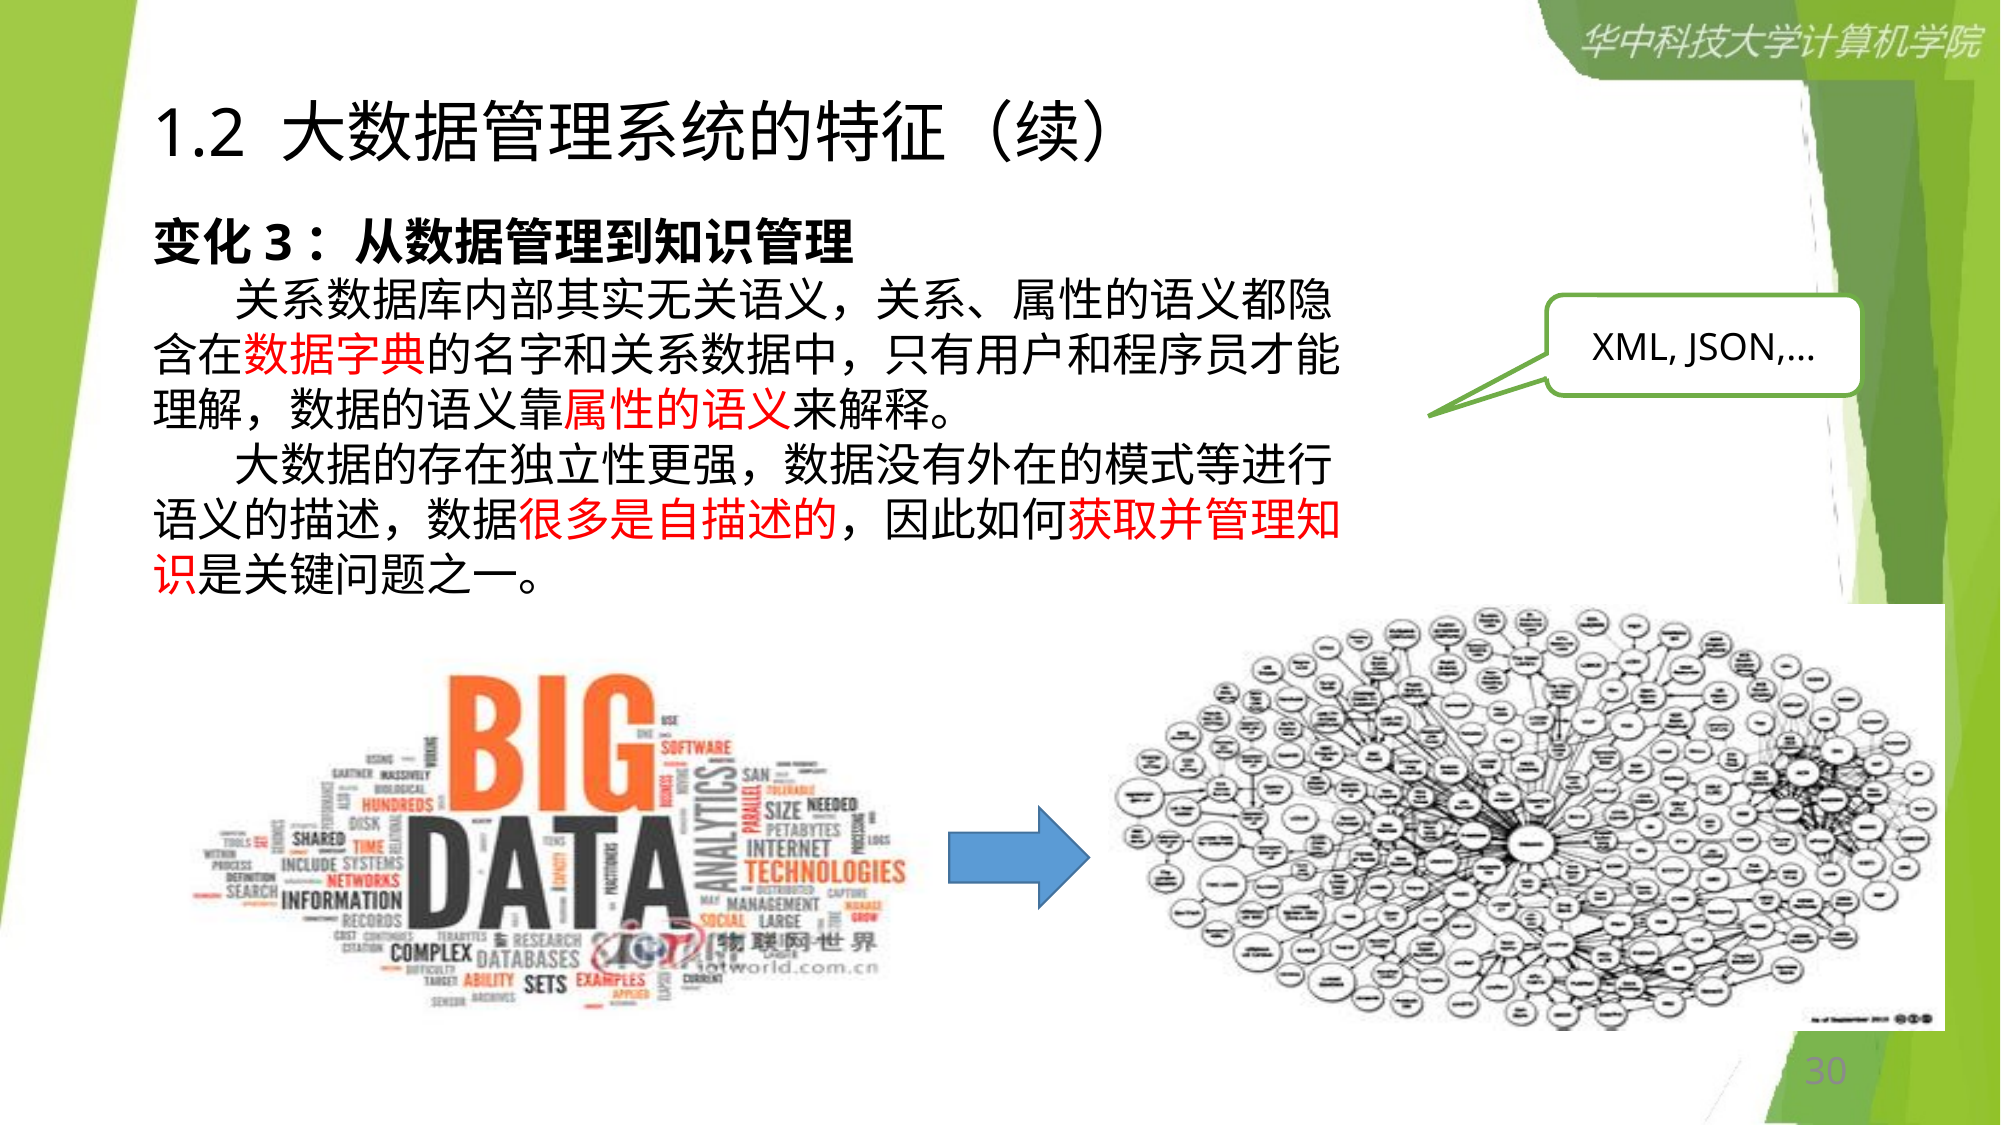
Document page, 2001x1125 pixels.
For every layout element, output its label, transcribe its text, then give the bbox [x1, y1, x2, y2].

text_box 变化3：从数据管理到知识管理 关系数据库内部其实无关语义，关系、属性的语义都隐含在数据字典的名字和关系数据中，只有用户和程序员才能理解，数据的语义靠属性的语义来解释。 大数据的存在独立性更强，数据没有外在的模式等进行语义的描述，数据很多是自描述的，因此如何获取并管理知识是关键问题之一。 [137, 203, 1392, 608]
text_box [989, 805, 1091, 911]
text_box XML, JSON,… [1427, 293, 1864, 418]
title 1.2 大数据管理系统的特征（续） [137, 59, 1863, 211]
picture [0, 0, 2001, 1125]
slide_number 30 [1412, 1042, 1863, 1103]
